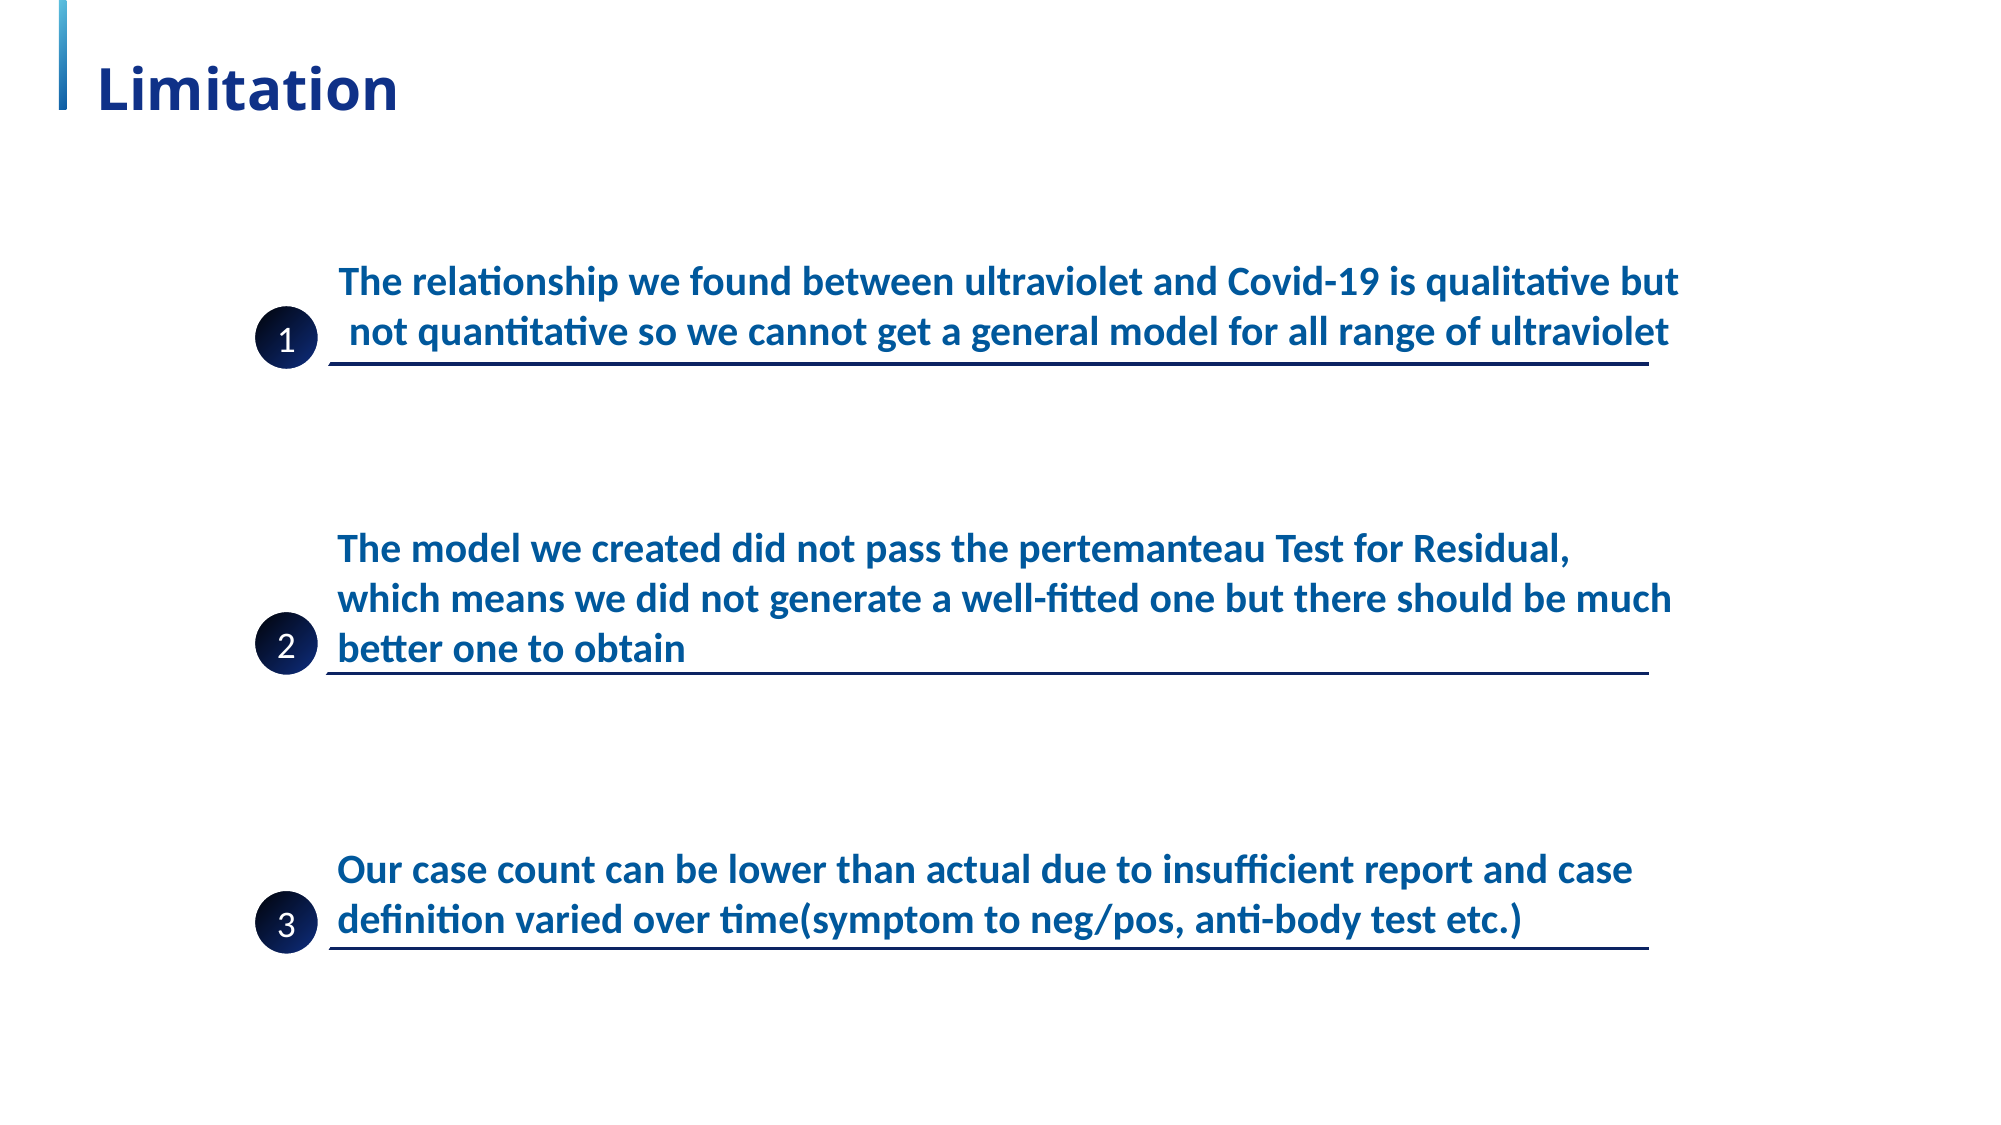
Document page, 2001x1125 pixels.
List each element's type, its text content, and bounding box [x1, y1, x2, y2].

text_box The model we created did not pass the pertemanteau Test for Residual, which means we did not generate a well-fitted one but there should be much better one to obtain [322, 513, 1697, 679]
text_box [235, 592, 337, 694]
text_box Our case count can be lower than actual due to insufficient report and case definition varied over time(symptom to neg/pos, anti-body test etc.) [322, 834, 1697, 950]
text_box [235, 871, 337, 973]
text_box Limitation [96, 59, 1764, 180]
text_box The relationship we found between ultraviolet and Covid-19 is qualitative but not quantitative so we cannot get a general model for all range of ultraviolet [322, 246, 1697, 362]
text_box [58, 0, 67, 110]
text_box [235, 286, 337, 388]
